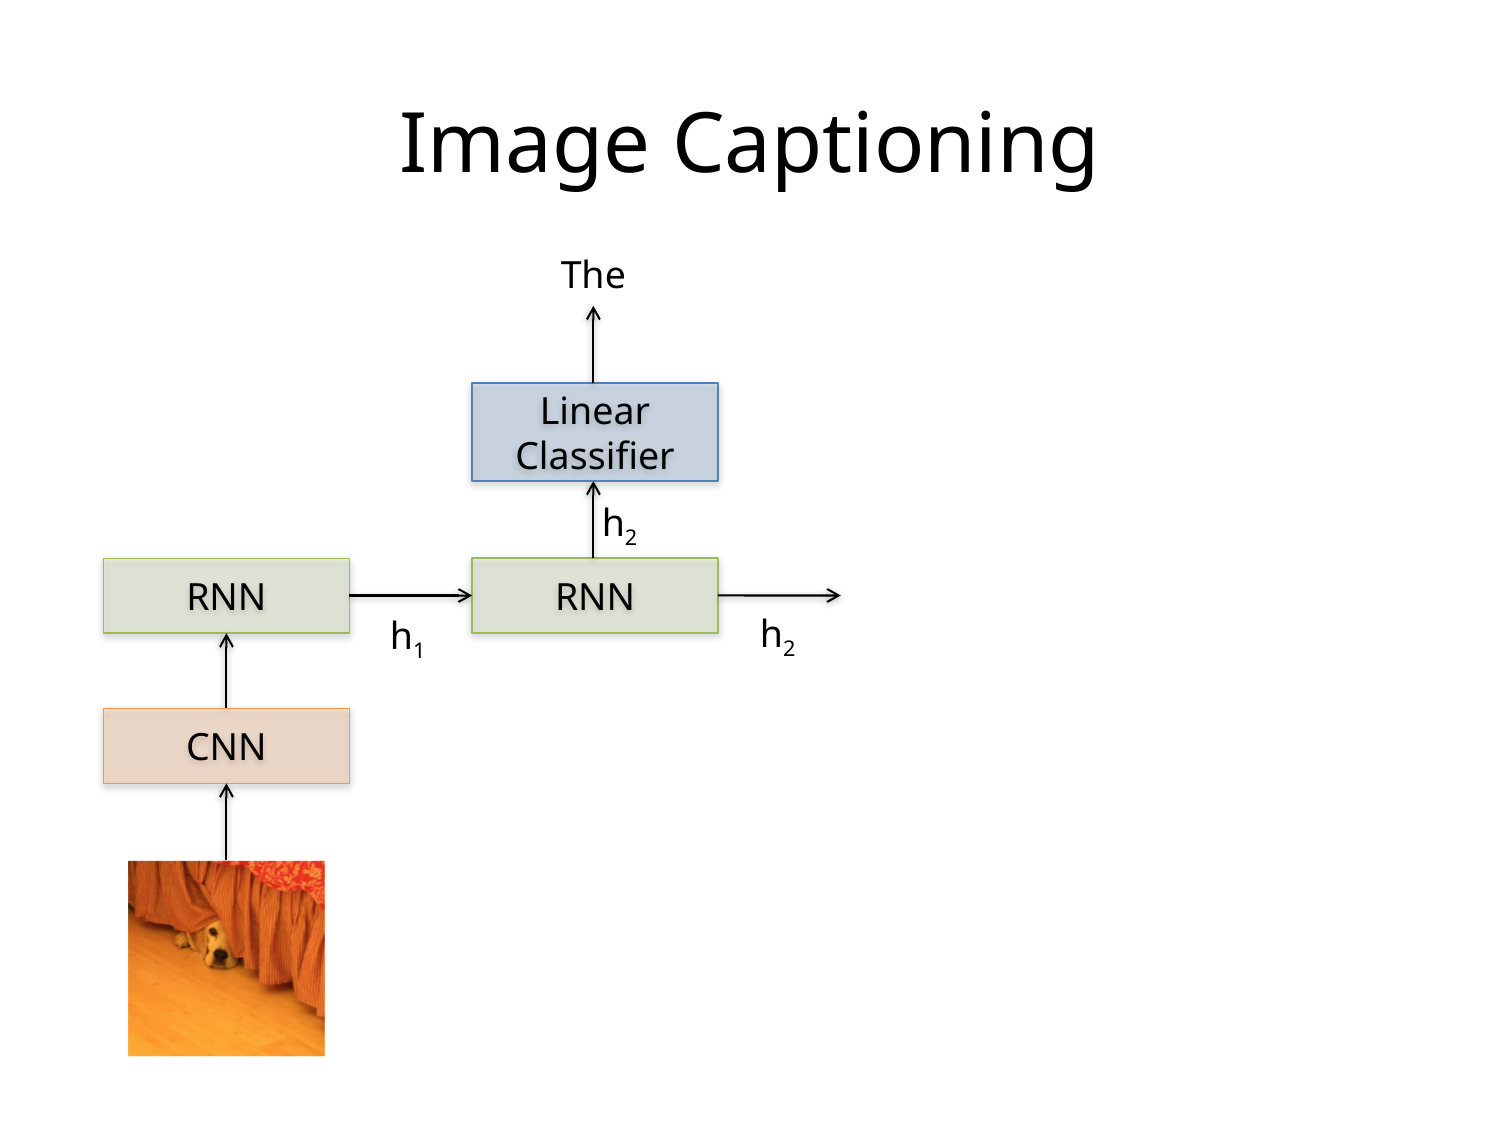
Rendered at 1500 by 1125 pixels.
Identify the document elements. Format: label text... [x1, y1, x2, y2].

text_box RNN [471, 557, 719, 634]
text_box h2 [598, 491, 653, 558]
title Image Captioning [75, 45, 1425, 233]
text_box The [545, 243, 641, 303]
text_box [585, 308, 591, 382]
text_box [80, 233, 1424, 943]
text_box h2 [744, 604, 811, 669]
text_box h1 [374, 604, 441, 671]
picture [128, 860, 325, 1057]
text_box Linear Classifier [471, 382, 719, 482]
text_box CNN [103, 708, 350, 784]
